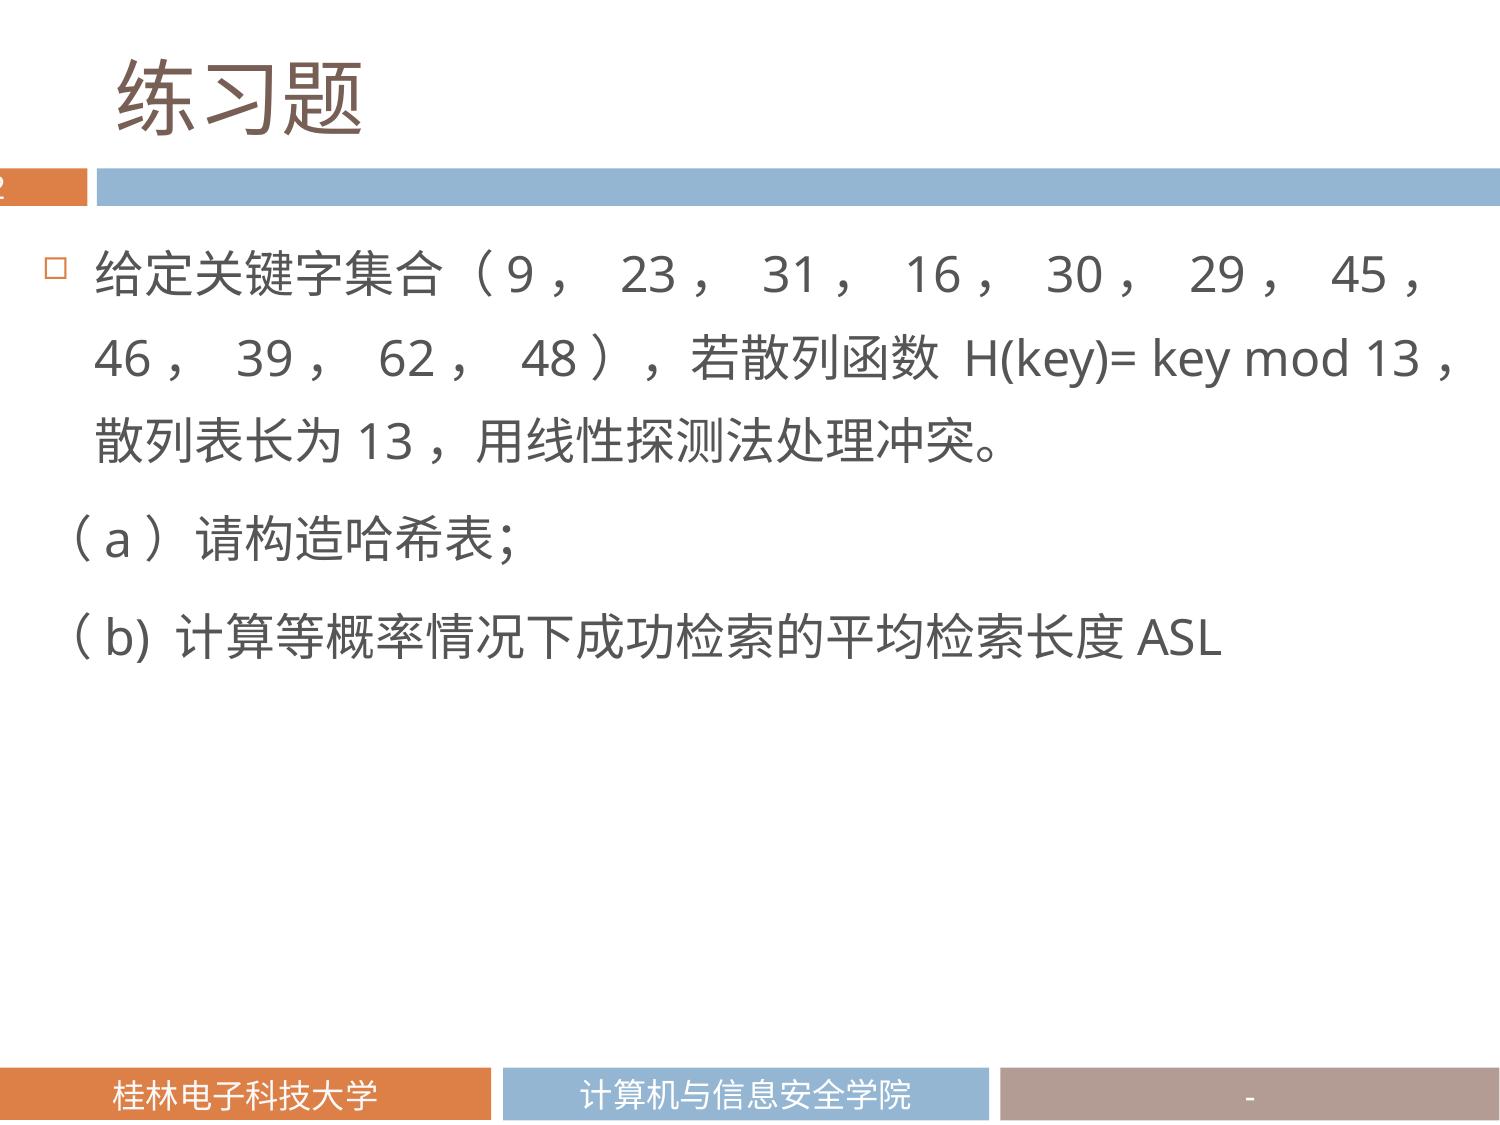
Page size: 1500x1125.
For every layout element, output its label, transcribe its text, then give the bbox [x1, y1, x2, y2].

list 给定关键字集合（9， 23， 31， 16， 30， 29， 45， 46， 39， 62， 48），若散列函数 H(key)= key mod 13，散列表长为13，用线性探测法处理冲突。 （a）请构造哈希表； （b) 计算等概率情况下成功检索的平均检索长度ASL [27, 211, 1500, 748]
title 练习题 [99, 37, 1438, 155]
